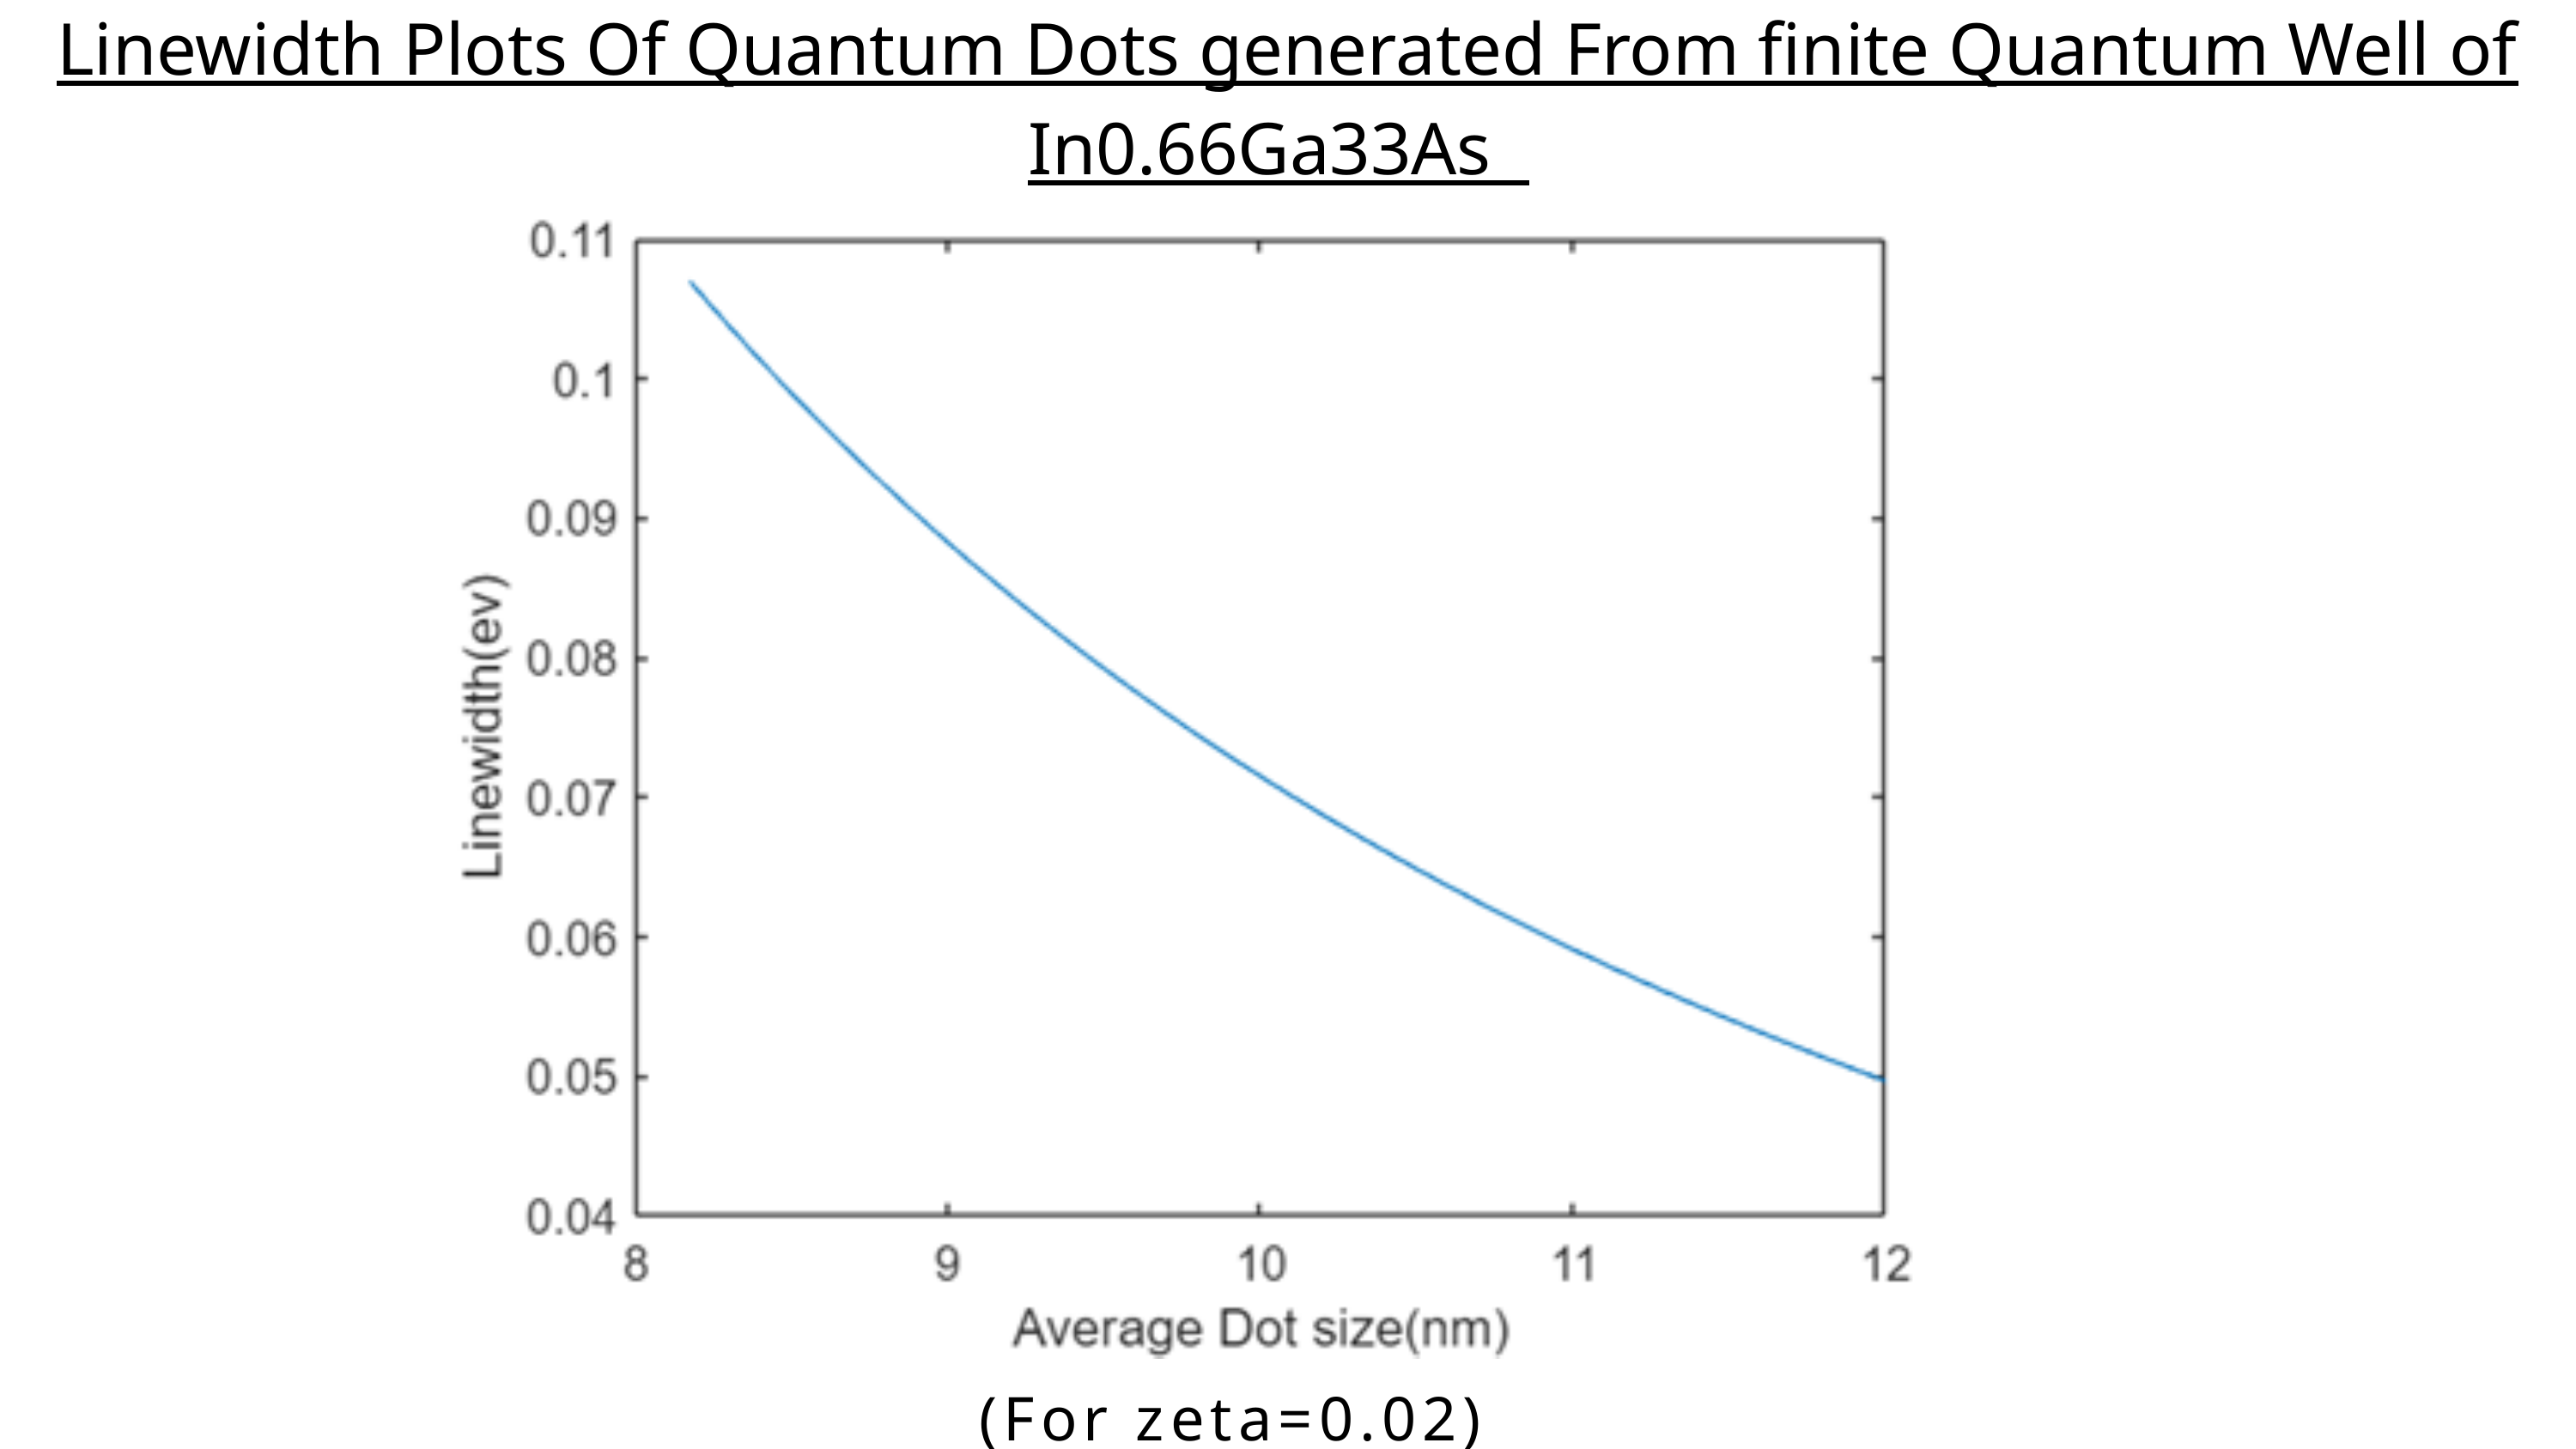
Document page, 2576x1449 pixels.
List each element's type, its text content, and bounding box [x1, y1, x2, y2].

text_box [427, 540, 2039, 1360]
text_box (For zeta=0.02) [722, 1367, 1739, 1449]
text_box Linewidth Plots Of Quantum Dots generated From finite Quantum Well of In0.66Ga33As [0, 0, 2576, 540]
